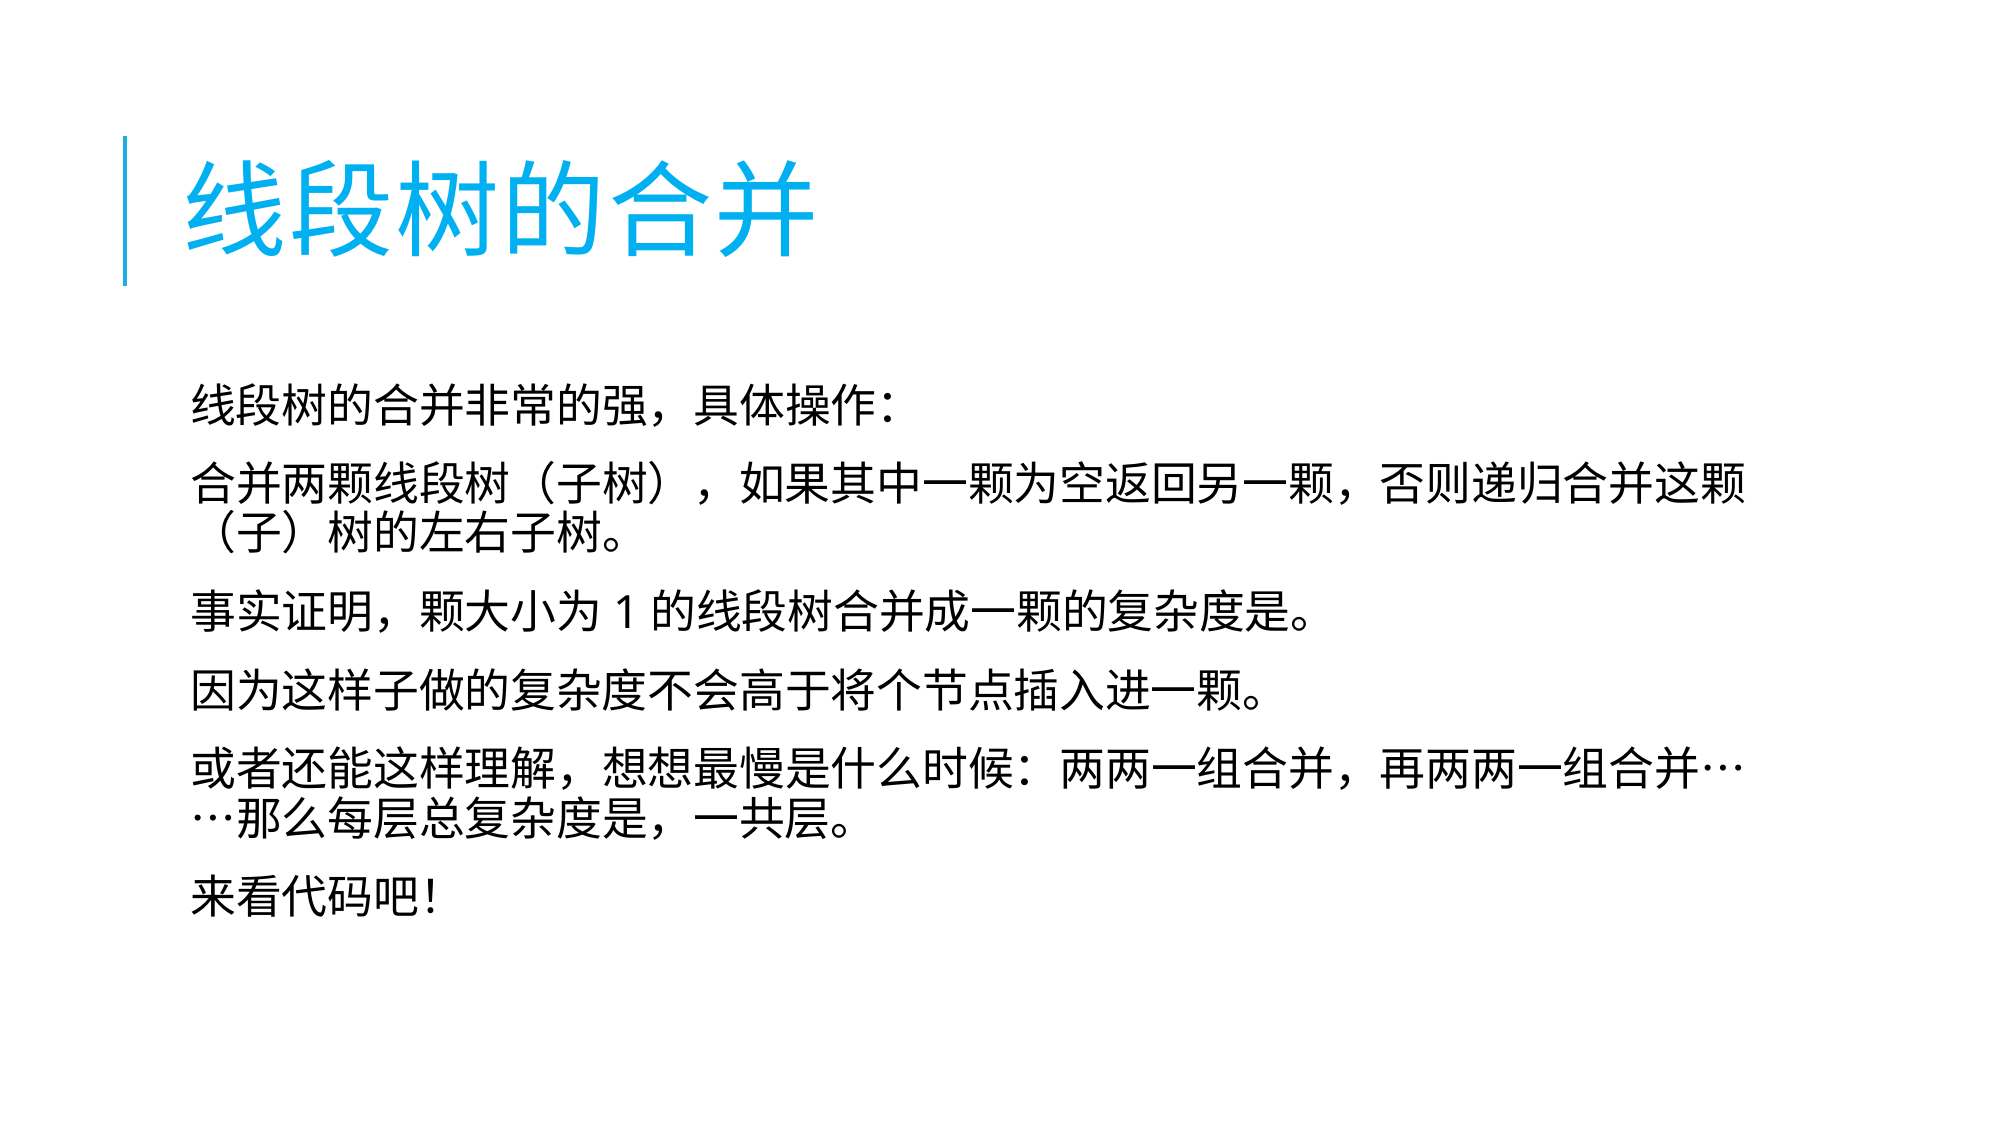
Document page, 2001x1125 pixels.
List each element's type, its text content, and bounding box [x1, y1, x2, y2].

title 线段树的合并 [168, 96, 1763, 342]
